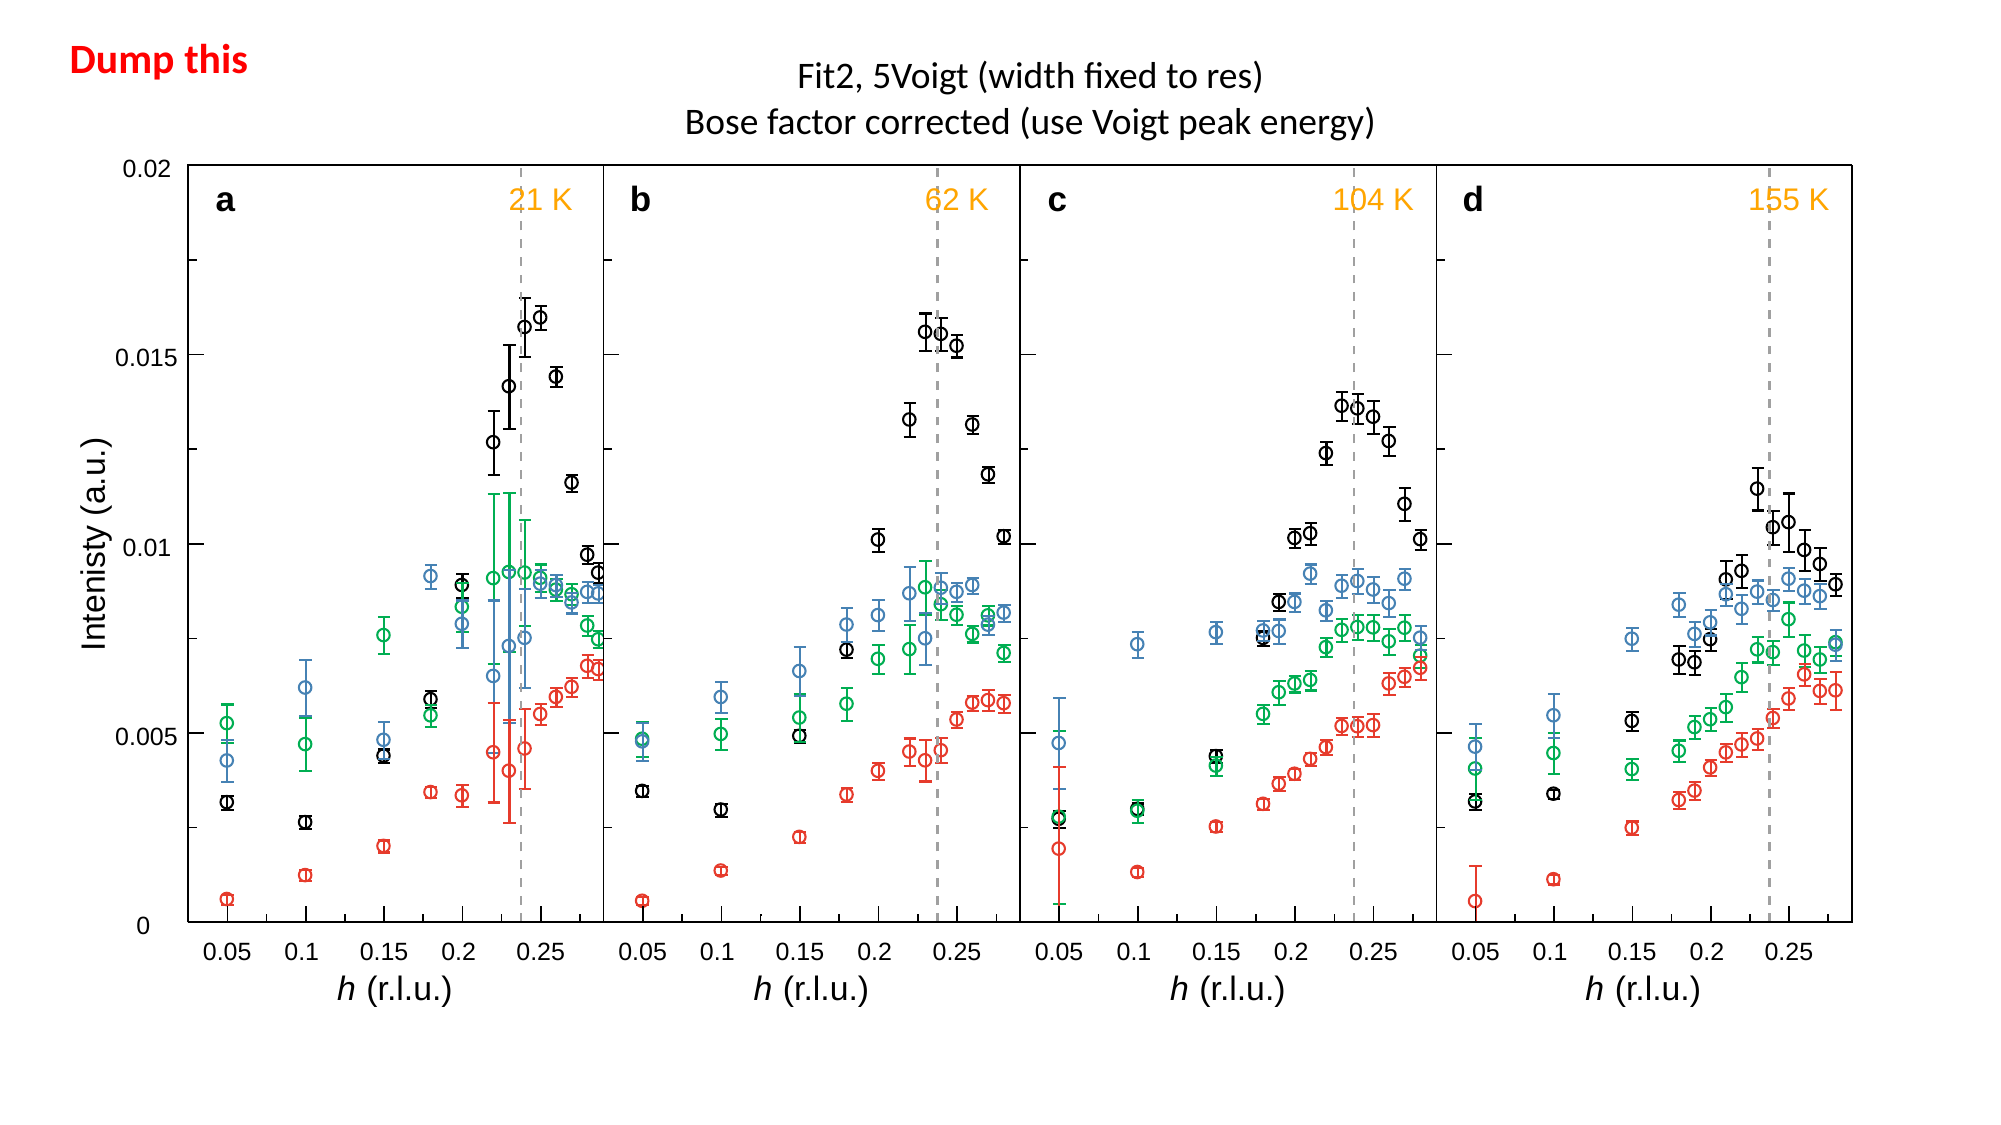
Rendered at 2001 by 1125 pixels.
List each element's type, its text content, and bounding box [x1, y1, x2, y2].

text_box Fit2, 5Voigt (width fixed to res) [629, 43, 1432, 89]
text_box Dump this [30, 24, 288, 90]
picture [55, 89, 1945, 1035]
